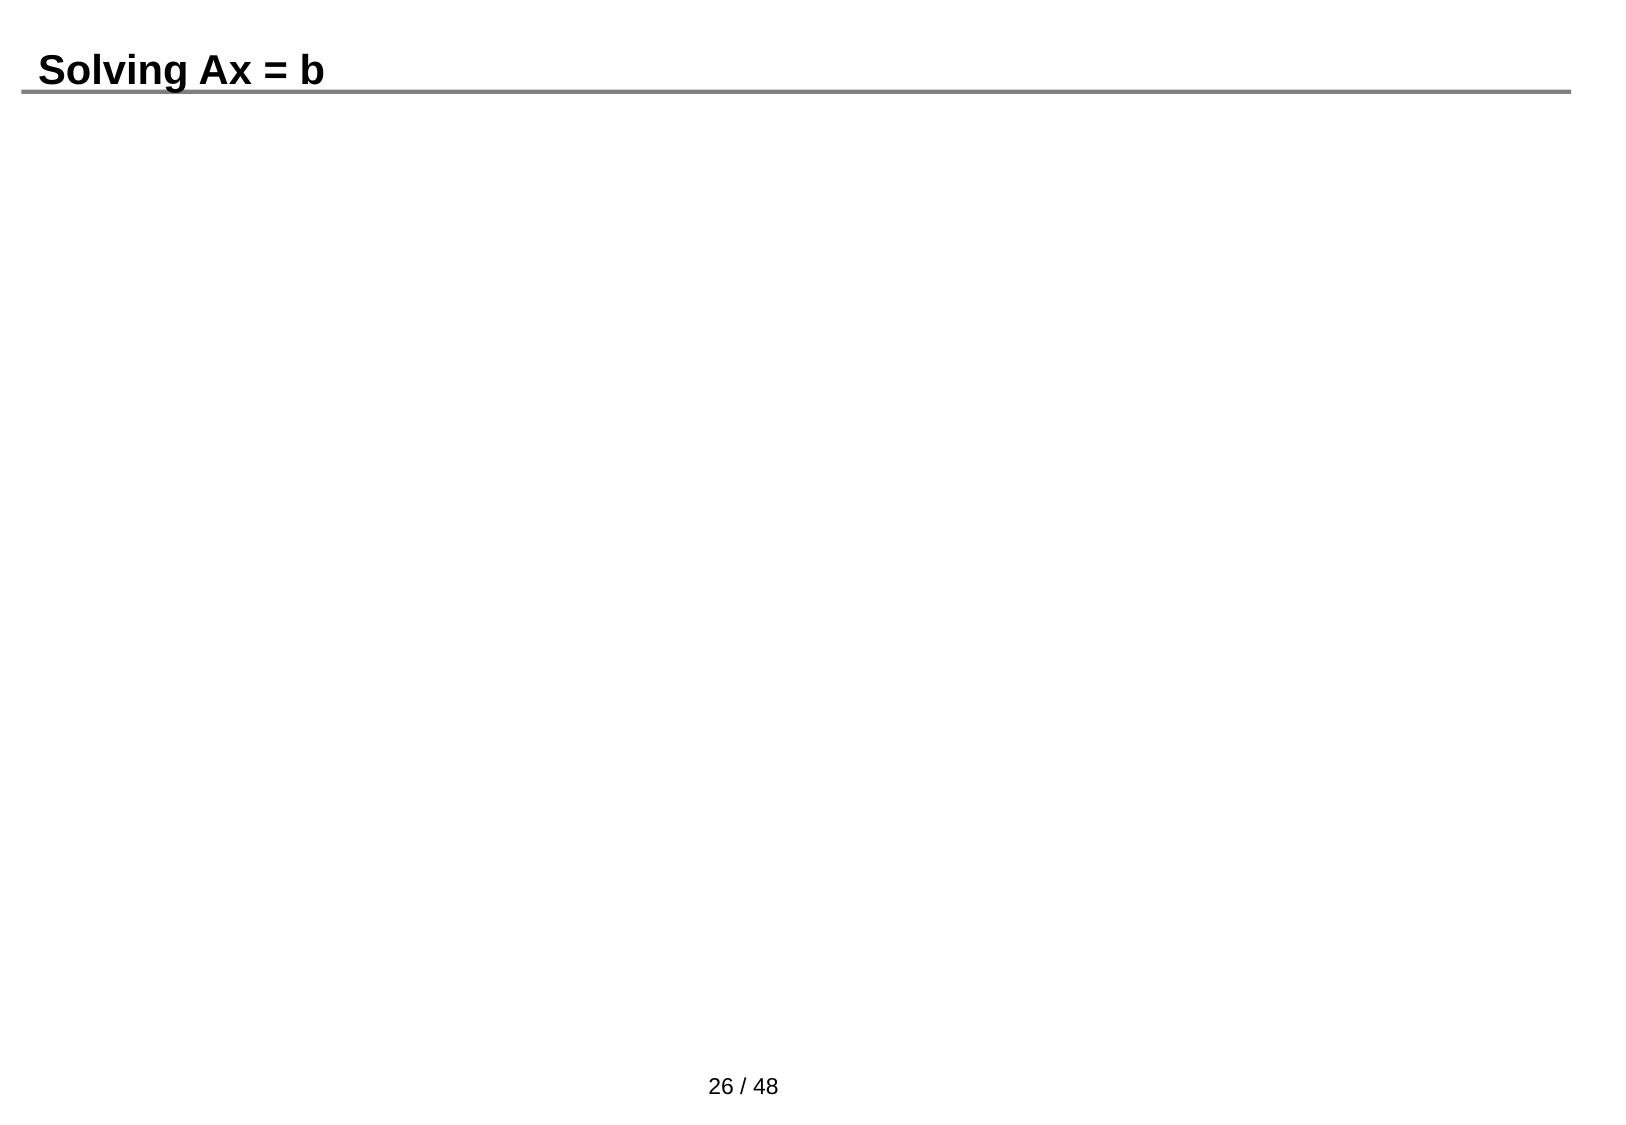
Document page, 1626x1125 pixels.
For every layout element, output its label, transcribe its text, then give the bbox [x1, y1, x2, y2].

title Solving Ax = b [22, 21, 1179, 91]
